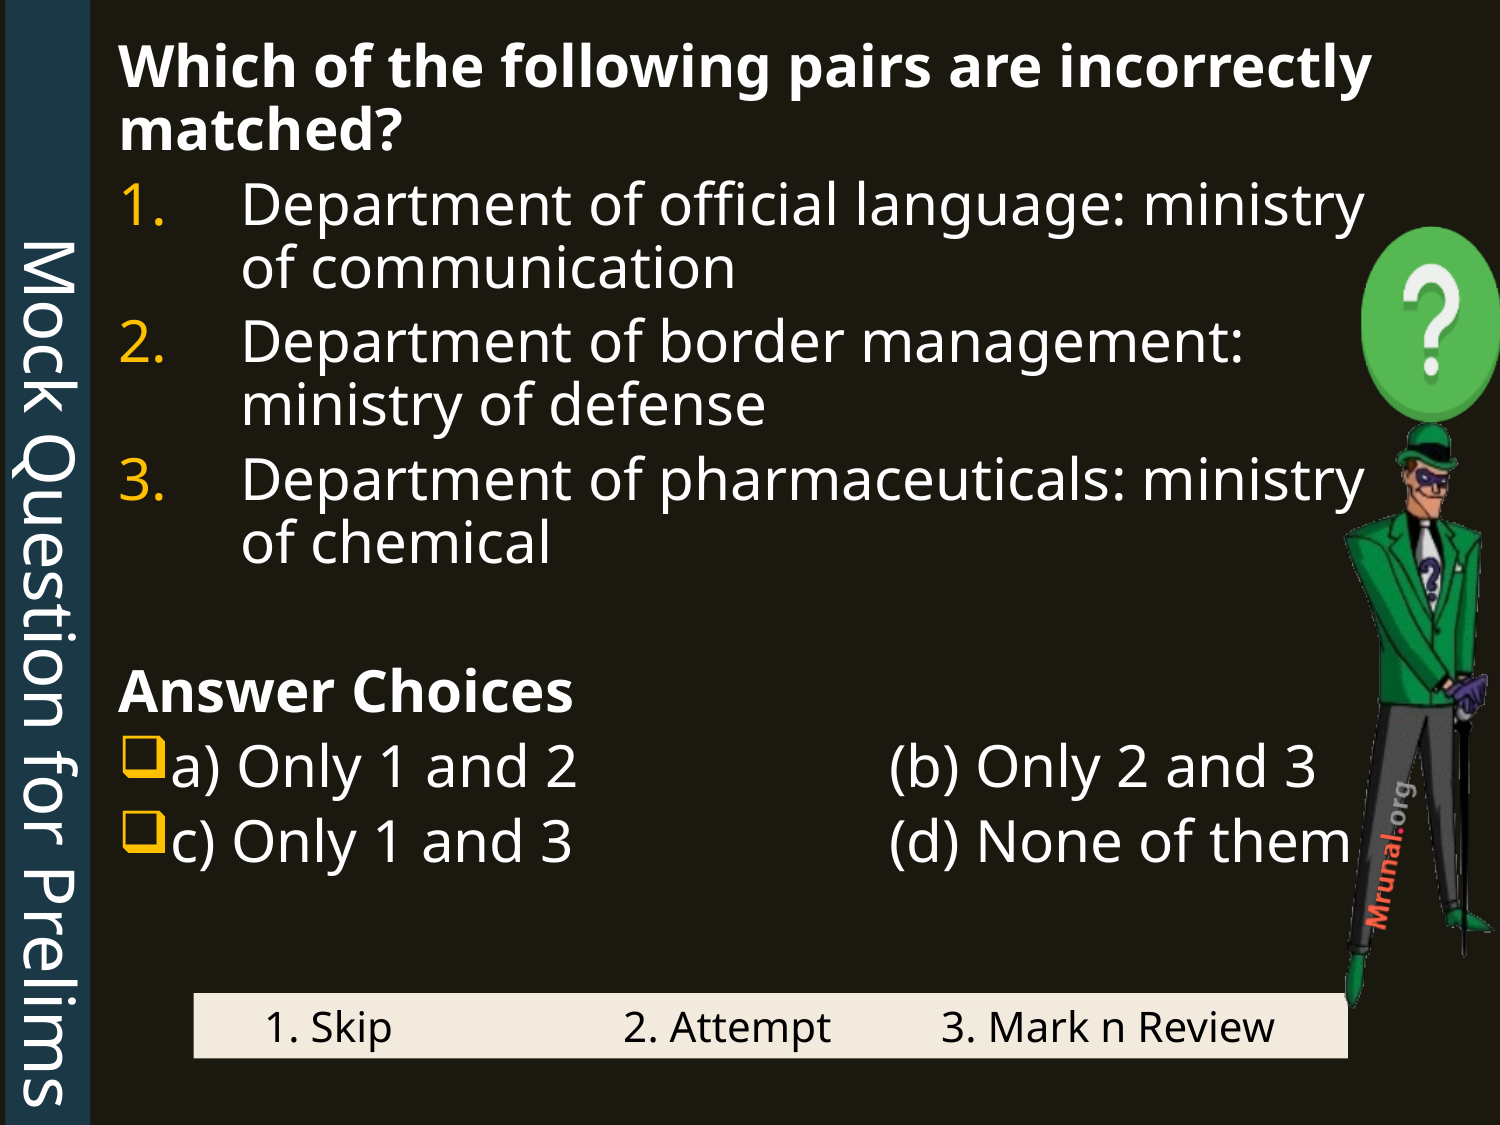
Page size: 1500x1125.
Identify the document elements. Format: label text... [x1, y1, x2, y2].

list Which of the following pairs are incorrectly matched? Department of official language: ministry of communication Department of border management: ministry of defense Department of pharmaceuticals: ministry of chemical Answer Choices a) Only 1 and 2 (b) Only 2 and 3 c) Only 1 and 3 (d) None of them [103, 29, 1397, 1014]
list Mock Question for Prelims [5, 0, 91, 1125]
picture [1397, 208, 1500, 1014]
